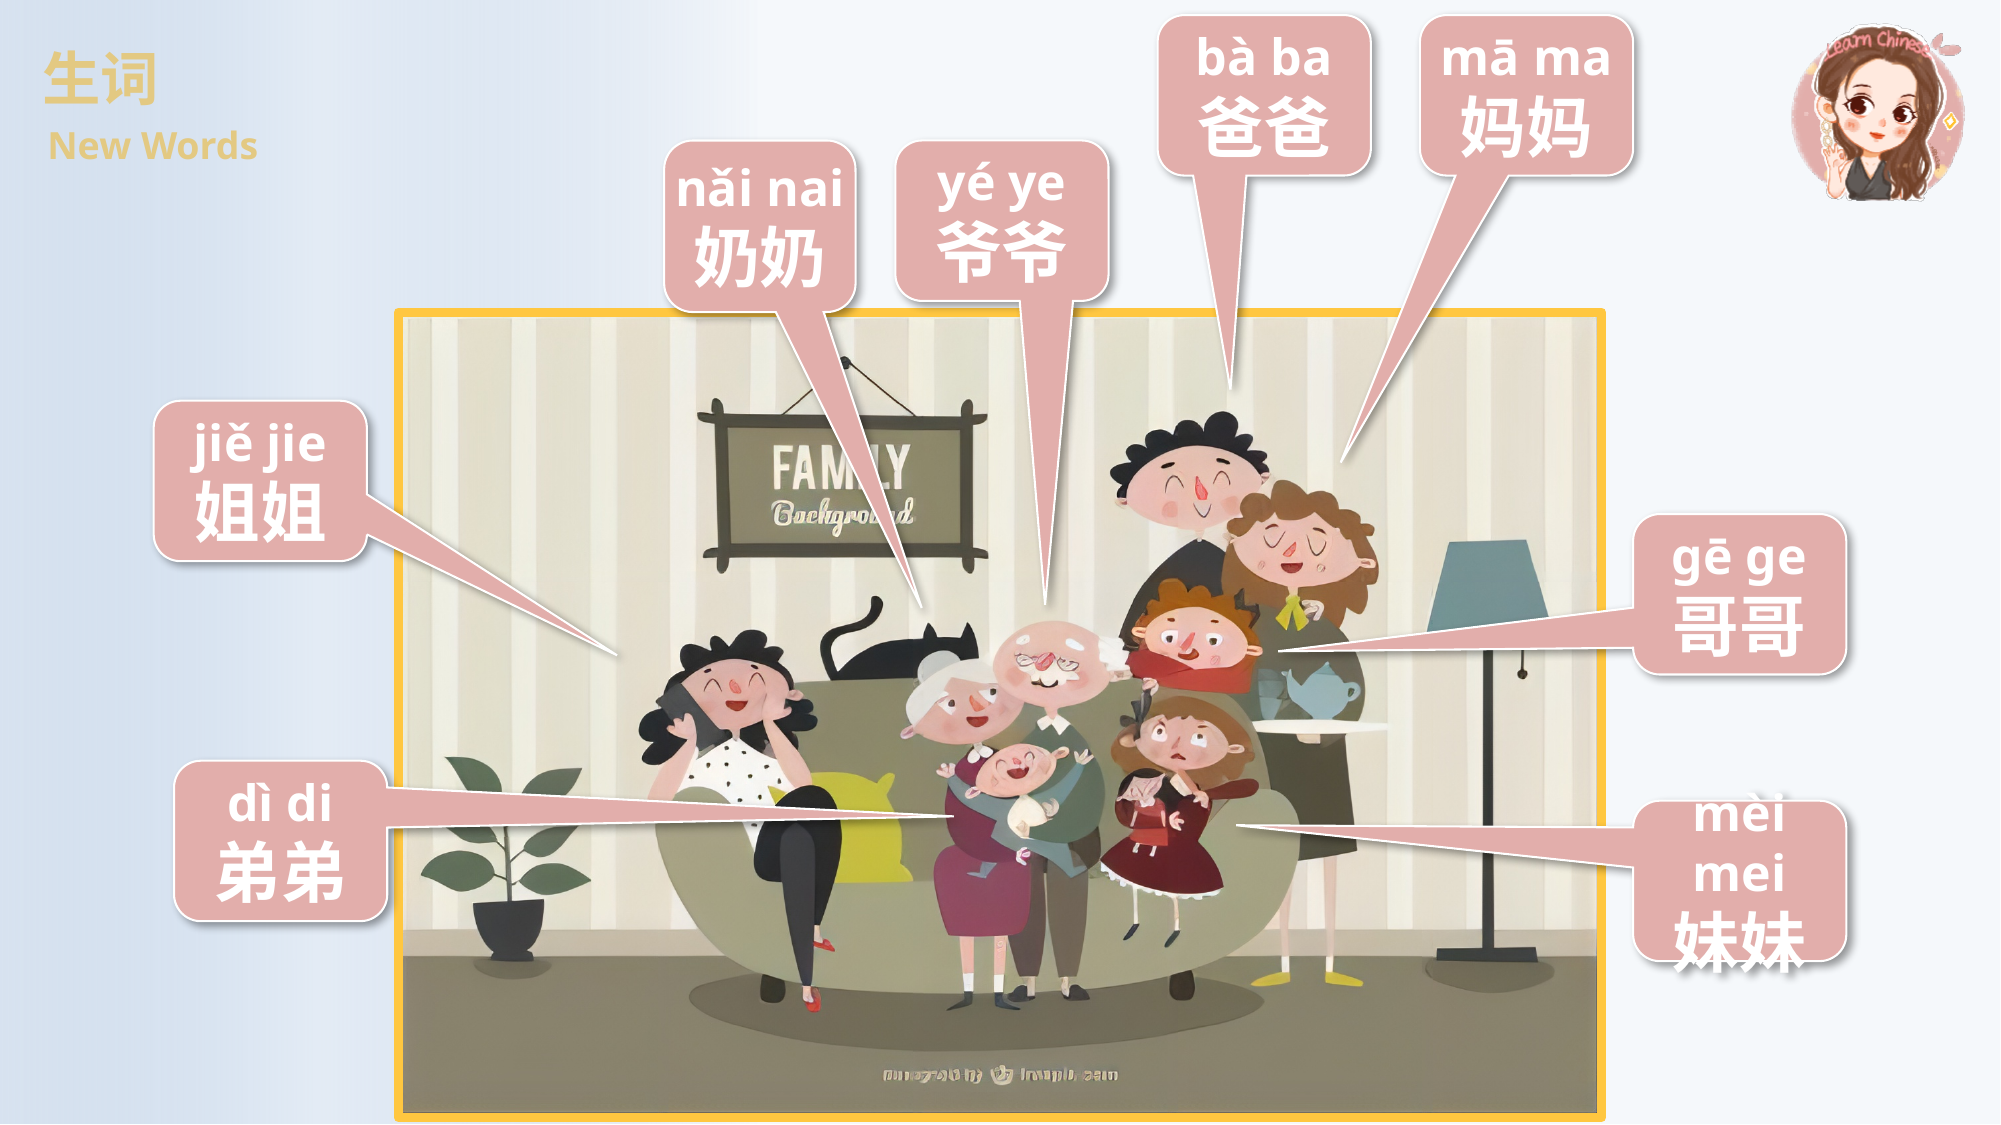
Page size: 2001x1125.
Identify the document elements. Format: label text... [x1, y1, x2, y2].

text_box gē ge 哥哥 [1597, 512, 1848, 676]
text_box jiě jie 姐姐 [152, 399, 403, 563]
text_box dì di 弟弟 [173, 759, 403, 923]
text_box bà ba 爸爸 [1156, 14, 1372, 316]
text_box mā ma 妈妈 [1398, 14, 1635, 316]
text_box mèi mei 妹妹 [1597, 799, 1848, 963]
text_box yé ye 爷爷 [894, 139, 1110, 316]
text_box nǎi nai 奶奶 [663, 139, 857, 316]
text_box 生词 [27, 35, 174, 120]
picture [0, 0, 2001, 1125]
text_box New Words [32, 115, 274, 175]
